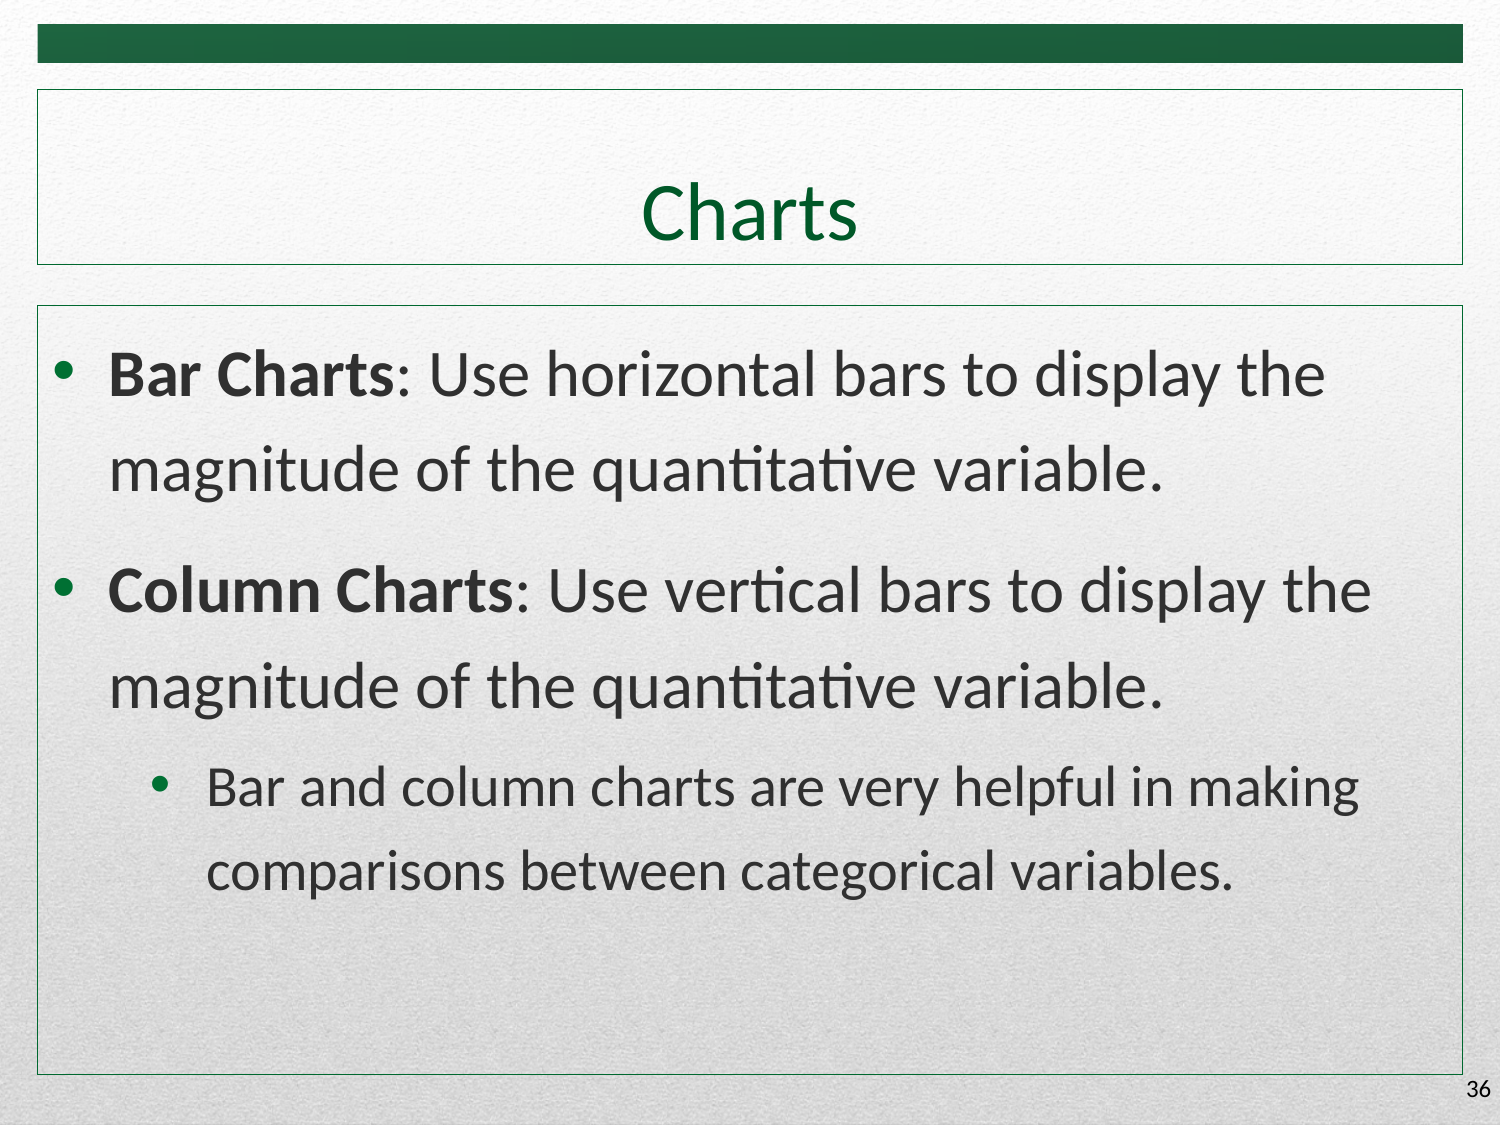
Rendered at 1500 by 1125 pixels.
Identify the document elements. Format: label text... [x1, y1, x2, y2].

picture [37, 24, 1463, 63]
list Bar Charts: Use horizontal bars to display the magnitude of the quantitative variable. Column Charts: Use vertical bars to display the magnitude of the quantitative variable. Bar and column charts are very helpful in making comparisons between categorical variables. [37, 305, 1463, 1075]
title Charts [37, 89, 1463, 265]
slide_number 36 [1381, 1065, 1500, 1125]
